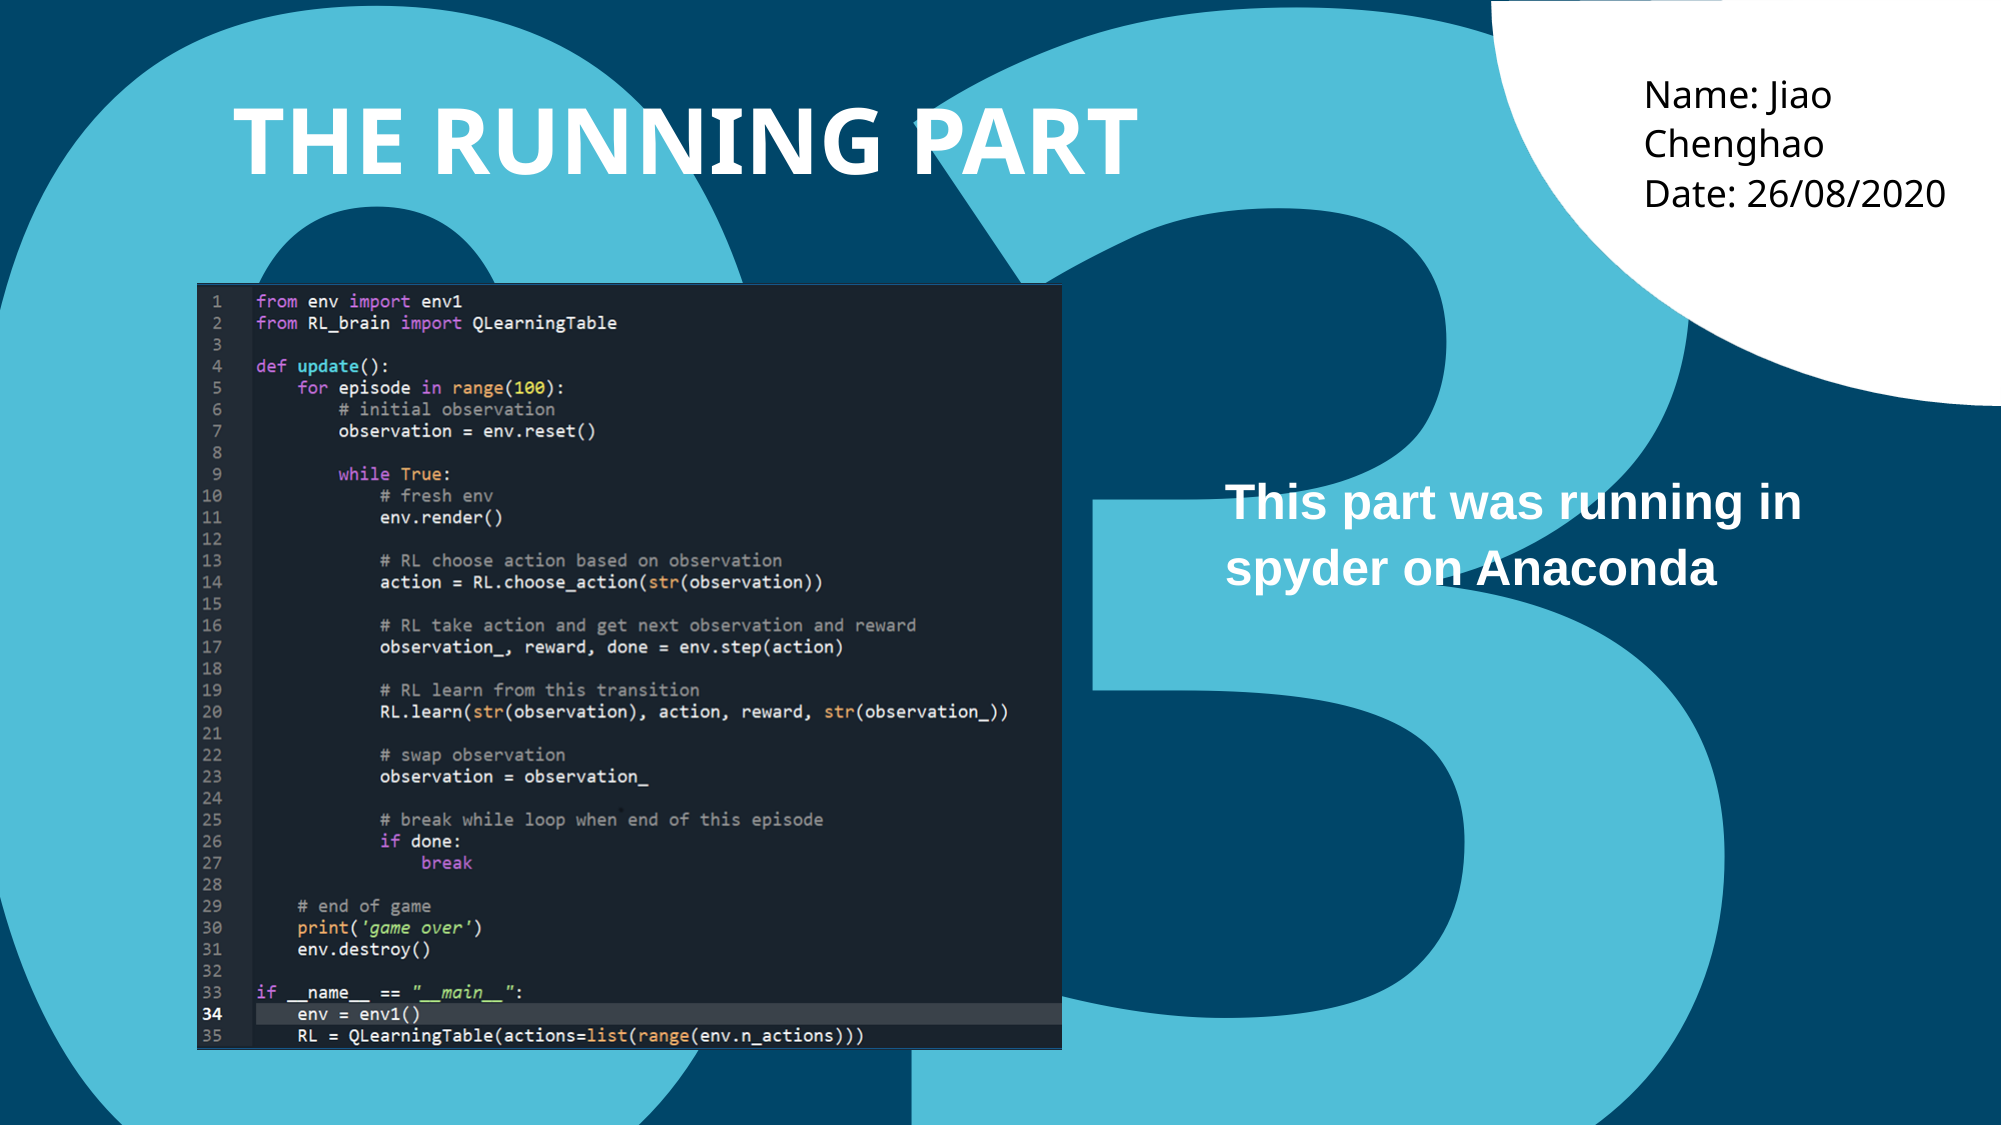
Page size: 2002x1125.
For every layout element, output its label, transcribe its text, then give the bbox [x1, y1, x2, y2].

picture [1490, 0, 2001, 407]
text_box 03 [0, 0, 2001, 1125]
text_box [252, 106, 1654, 778]
picture [197, 283, 1063, 1050]
title The running part [196, 66, 1261, 282]
text_box This part was running in spyder on Anaconda [1224, 463, 1863, 854]
